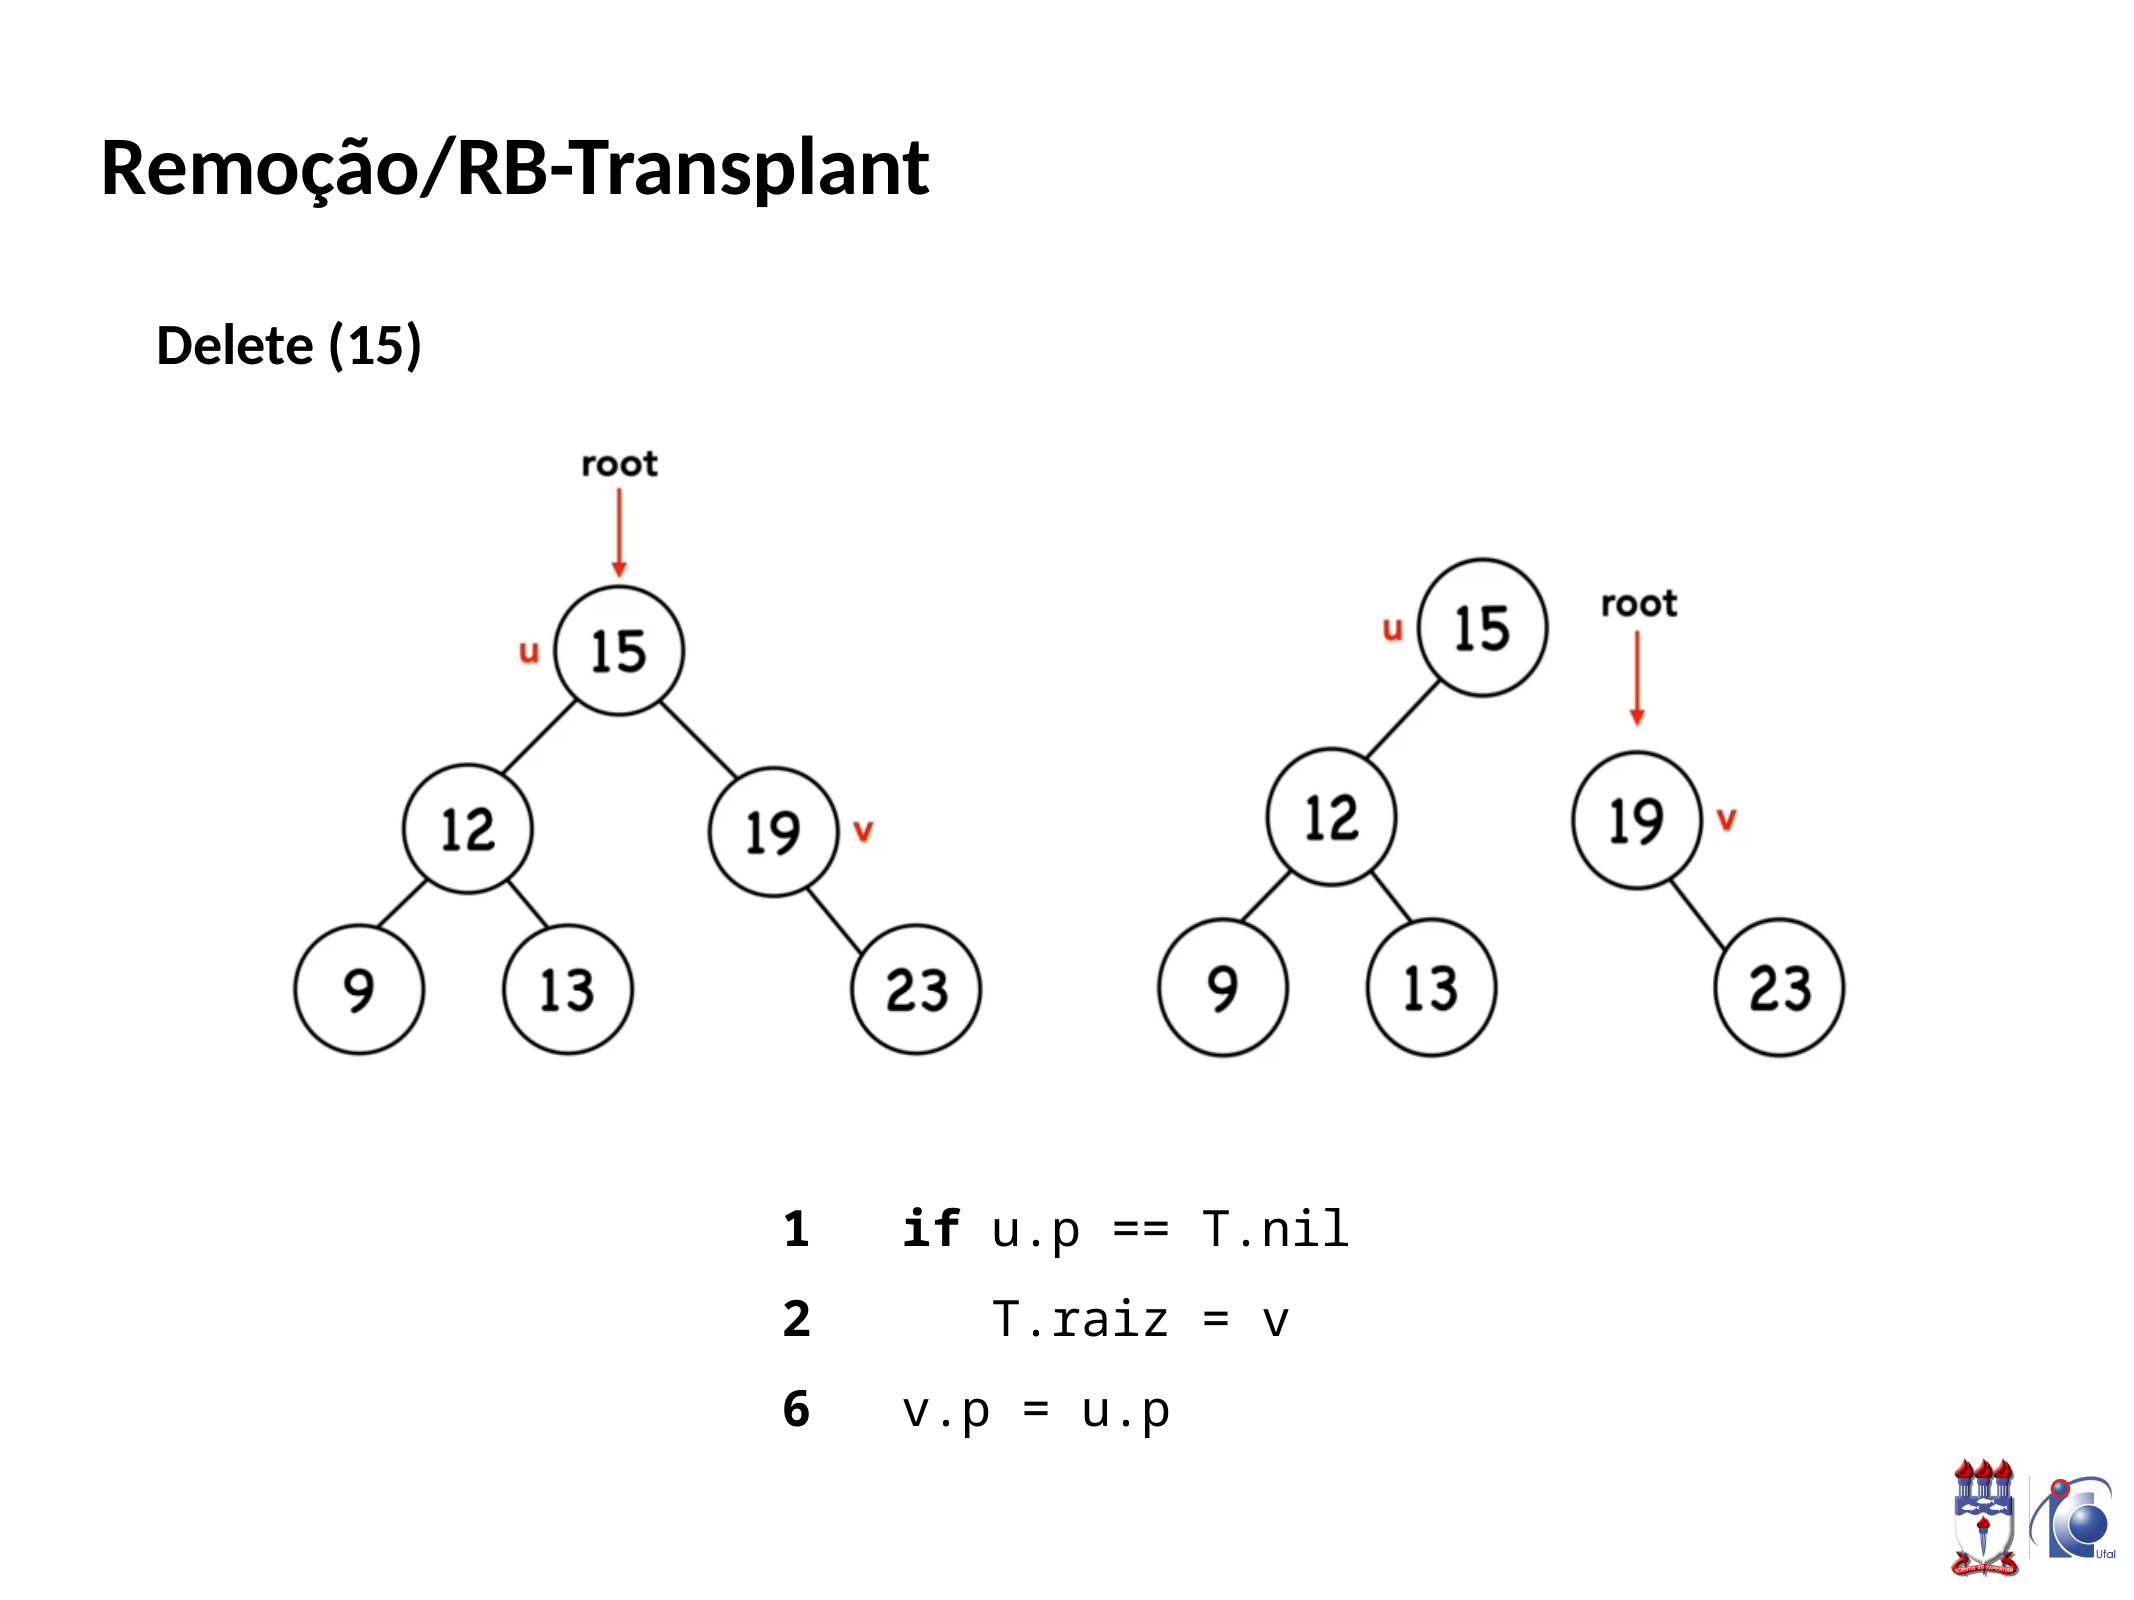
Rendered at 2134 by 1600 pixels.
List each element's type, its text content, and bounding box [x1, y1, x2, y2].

title Remoção/RB-Transplant [92, 72, 2042, 250]
text_box 1 if u.p == T.nil 2 T.raiz = v 6 v.p = u.p [766, 1158, 1367, 1534]
picture [2028, 1476, 2116, 1559]
picture [1948, 1456, 2020, 1579]
text_box Delete (15) [141, 298, 439, 384]
picture [1142, 519, 1863, 1128]
picture [289, 406, 991, 1128]
